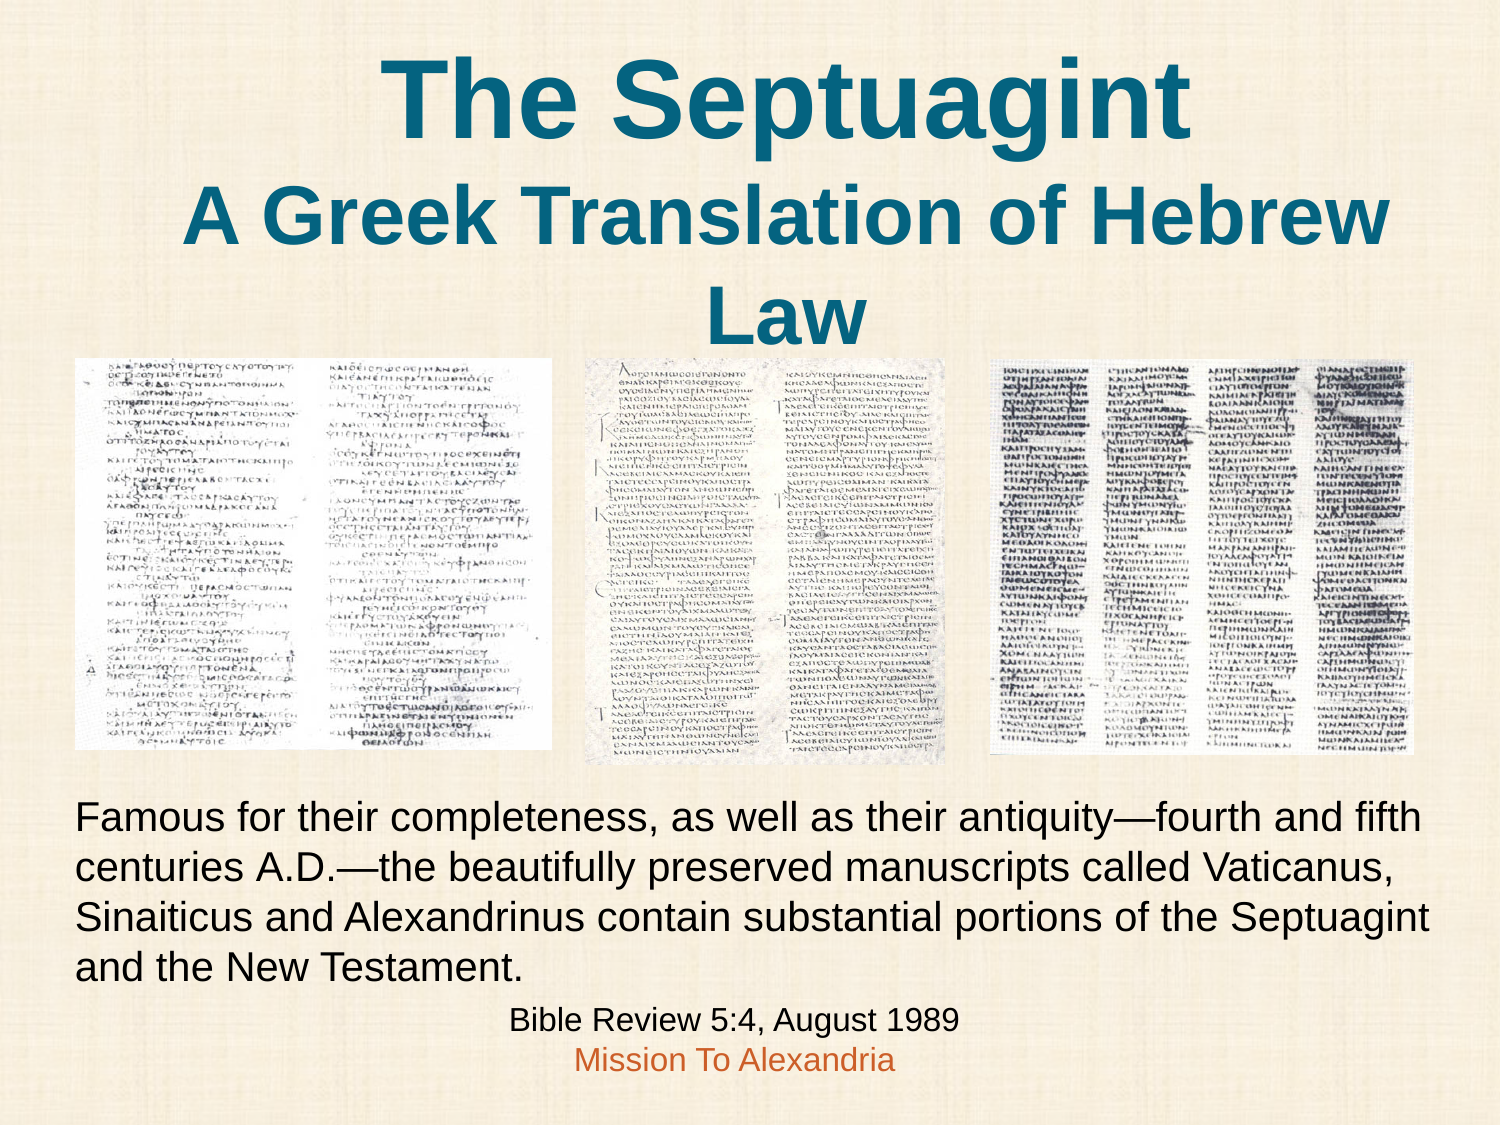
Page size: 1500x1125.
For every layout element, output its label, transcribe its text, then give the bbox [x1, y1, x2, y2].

text_box Famous for their completeness, as well as their antiquity—fourth and fifth centuries A.D.—the beautifully preserved manuscripts called Vaticanus, Sinaiticus and Alexandrinus contain substantial portions of the Septuagint and the New Testament. [59, 782, 1455, 992]
picture [0, 0, 1500, 1125]
text_box The Septuagint A Greek Translation of Hebrew Law [134, 157, 1438, 330]
text_box Bible Review 5:4, August 1989 Mission To Alexandria [299, 990, 1170, 1086]
